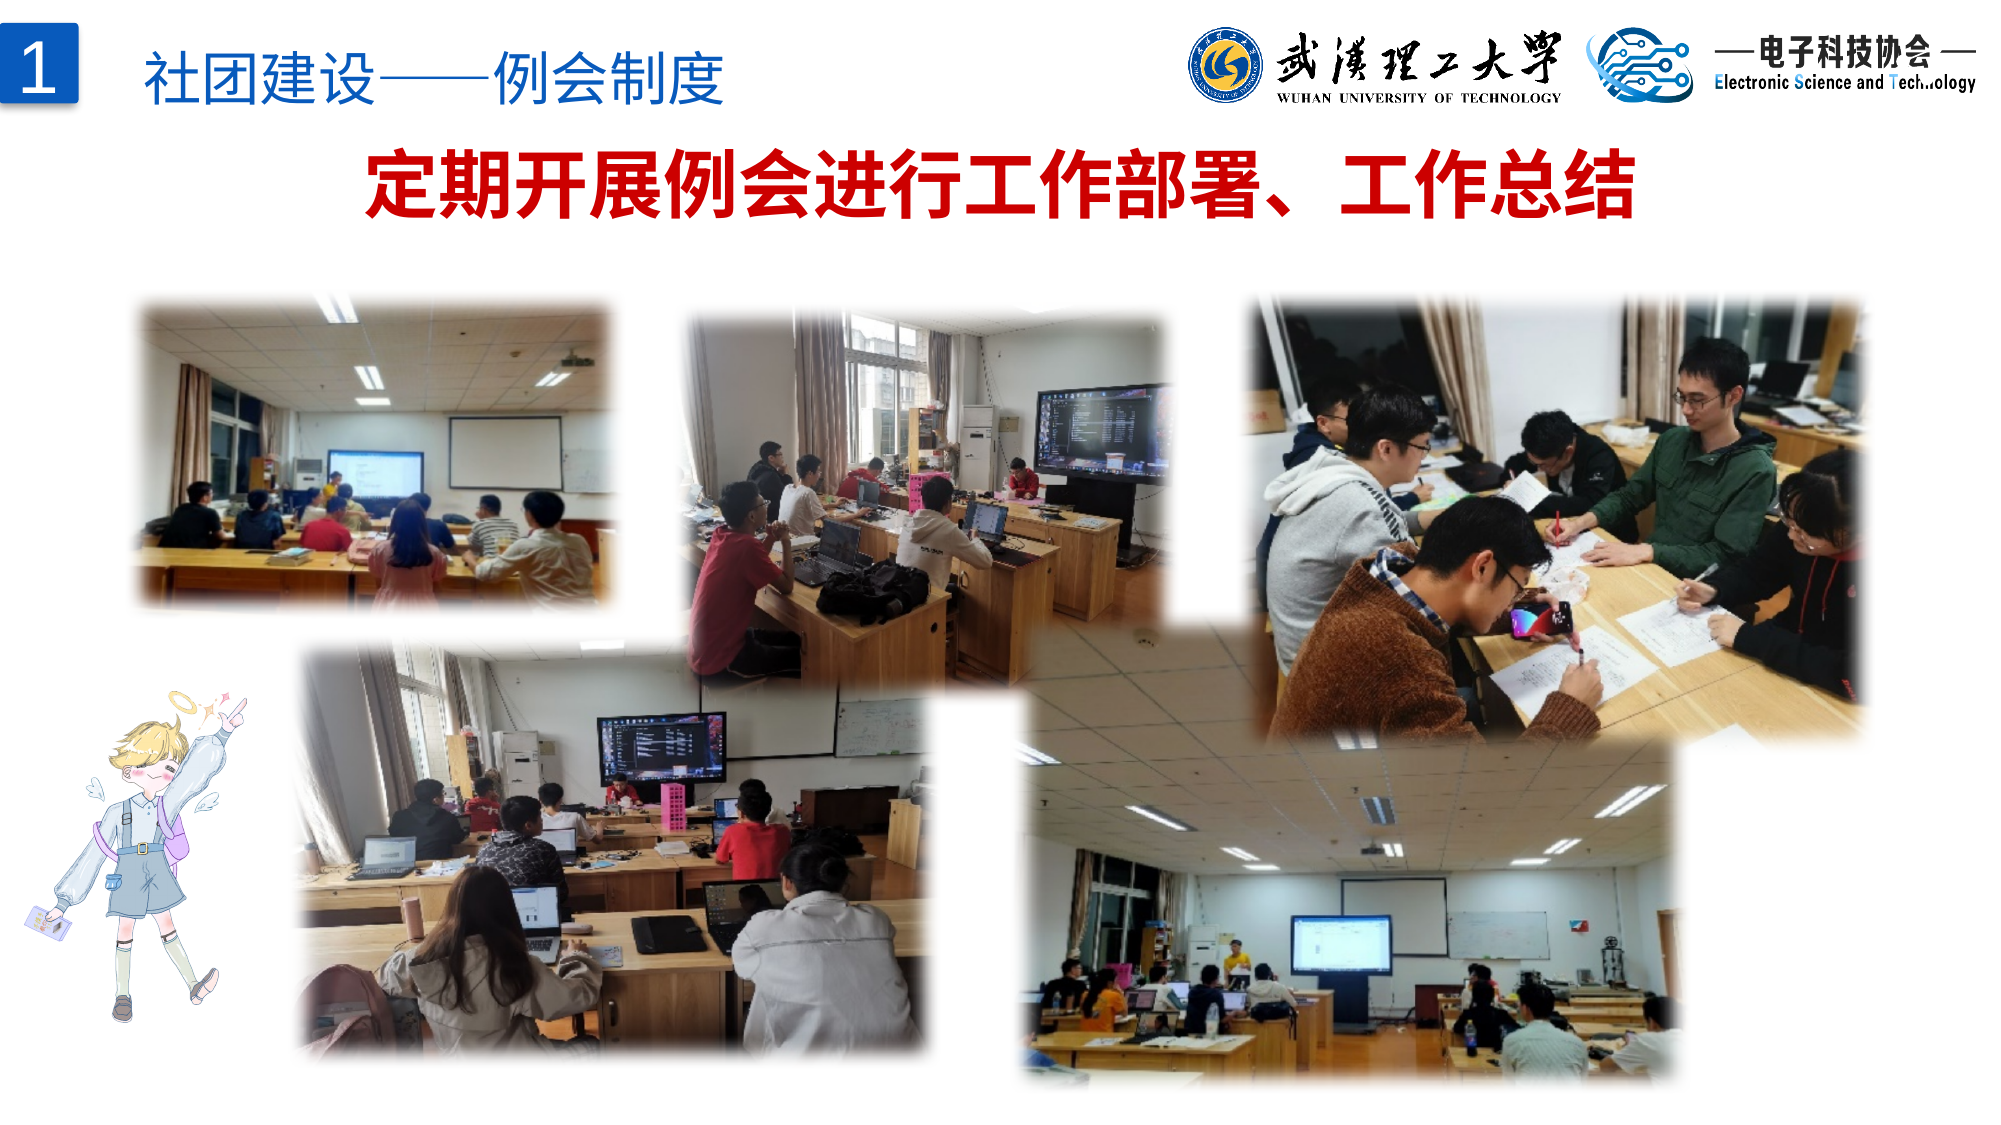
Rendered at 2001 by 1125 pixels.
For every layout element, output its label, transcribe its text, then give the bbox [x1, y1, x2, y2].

picture [288, 288, 1875, 1094]
picture [24, 691, 247, 1023]
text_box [0, 0, 1943, 109]
picture [1943, 27, 1976, 103]
picture [124, 288, 627, 620]
text_box 定期开展例会进行工作部署、工作总结 [38, 104, 1964, 234]
